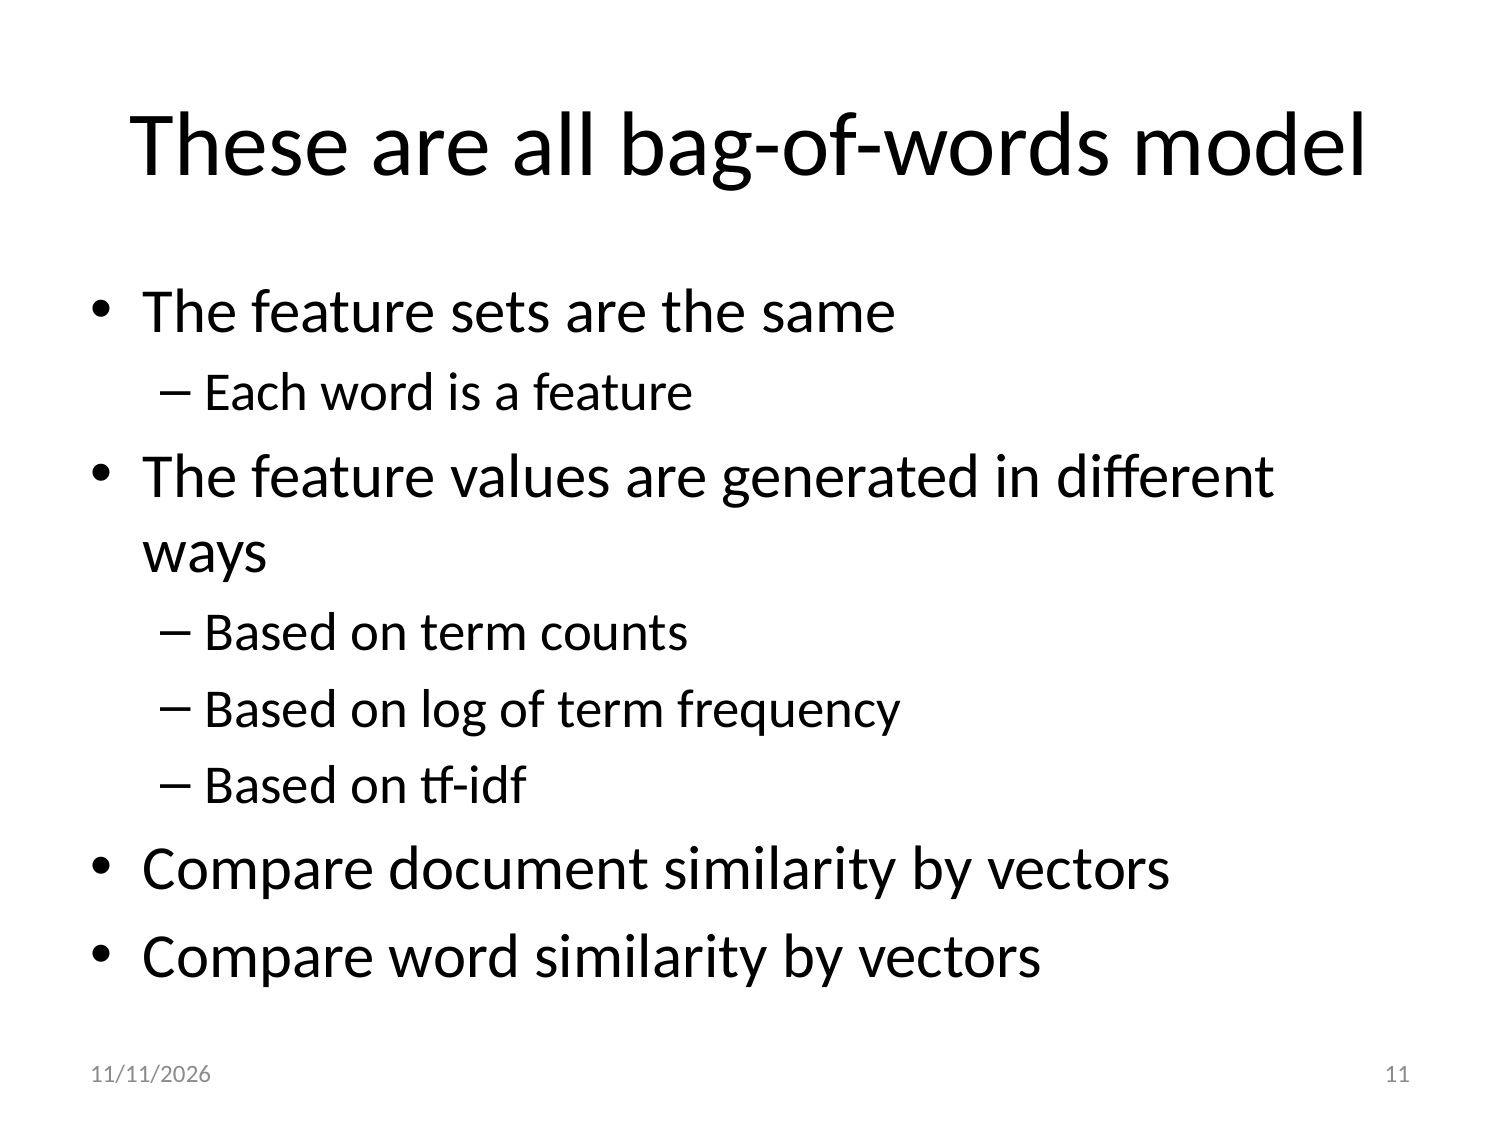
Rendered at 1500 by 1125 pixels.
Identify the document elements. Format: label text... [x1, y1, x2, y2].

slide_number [75, 1042, 425, 1103]
list The feature sets are the same Each word is a feature The feature values are generated in different ways Based on term counts Based on log of term frequency Based on tf-idf Compare document similarity by vectors Compare word similarity by vectors [75, 262, 1425, 1005]
slide_number 11 [1074, 1042, 1425, 1103]
title These are all bag-of-words model [75, 45, 1425, 233]
